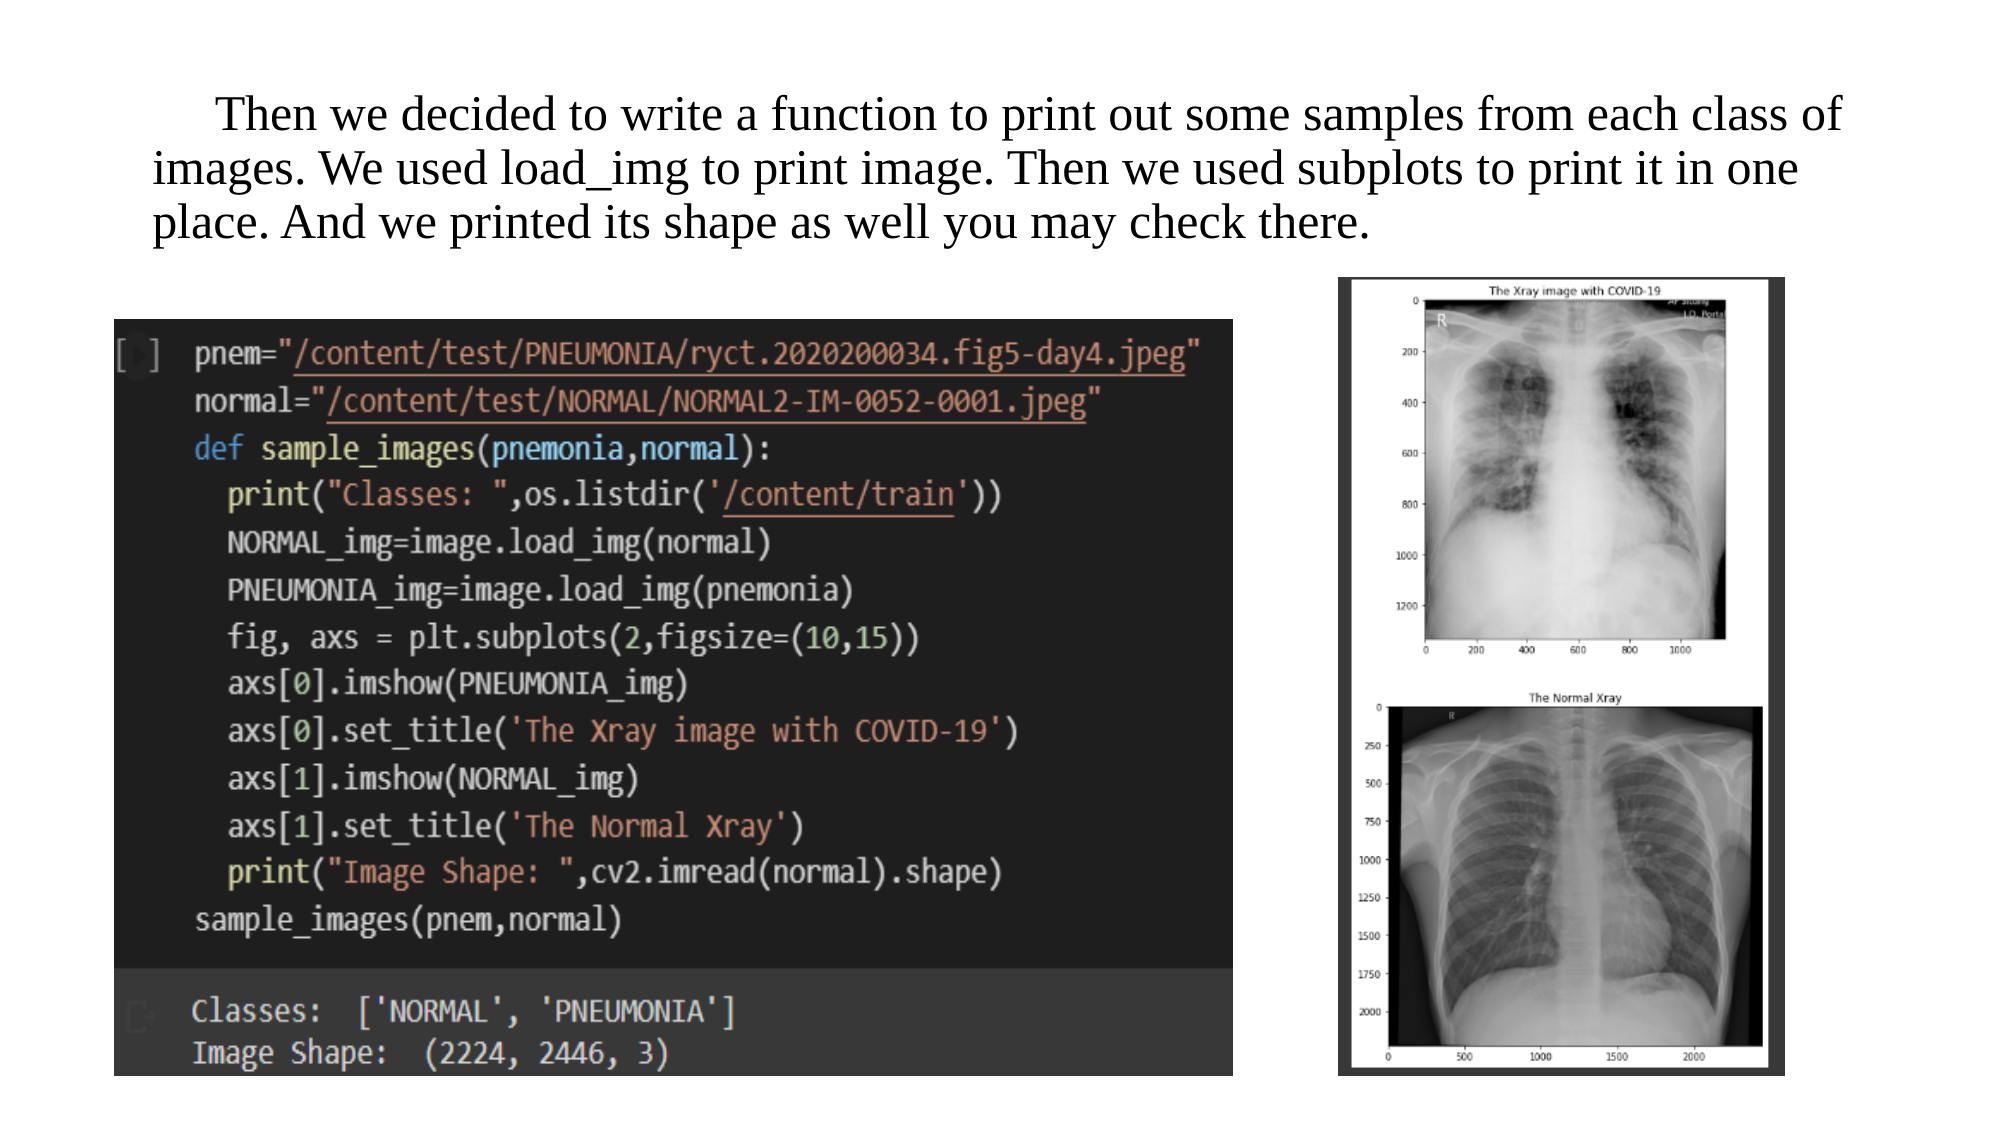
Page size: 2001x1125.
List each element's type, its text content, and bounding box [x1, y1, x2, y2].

title Then we decided to write a function to print out some samples from each class of images. We used load_img to print image. Then we used subplots to print it in one place. And we printed its shape as well you may check there. [137, 59, 1863, 278]
picture [113, 319, 1233, 1076]
picture [1338, 277, 1785, 1076]
